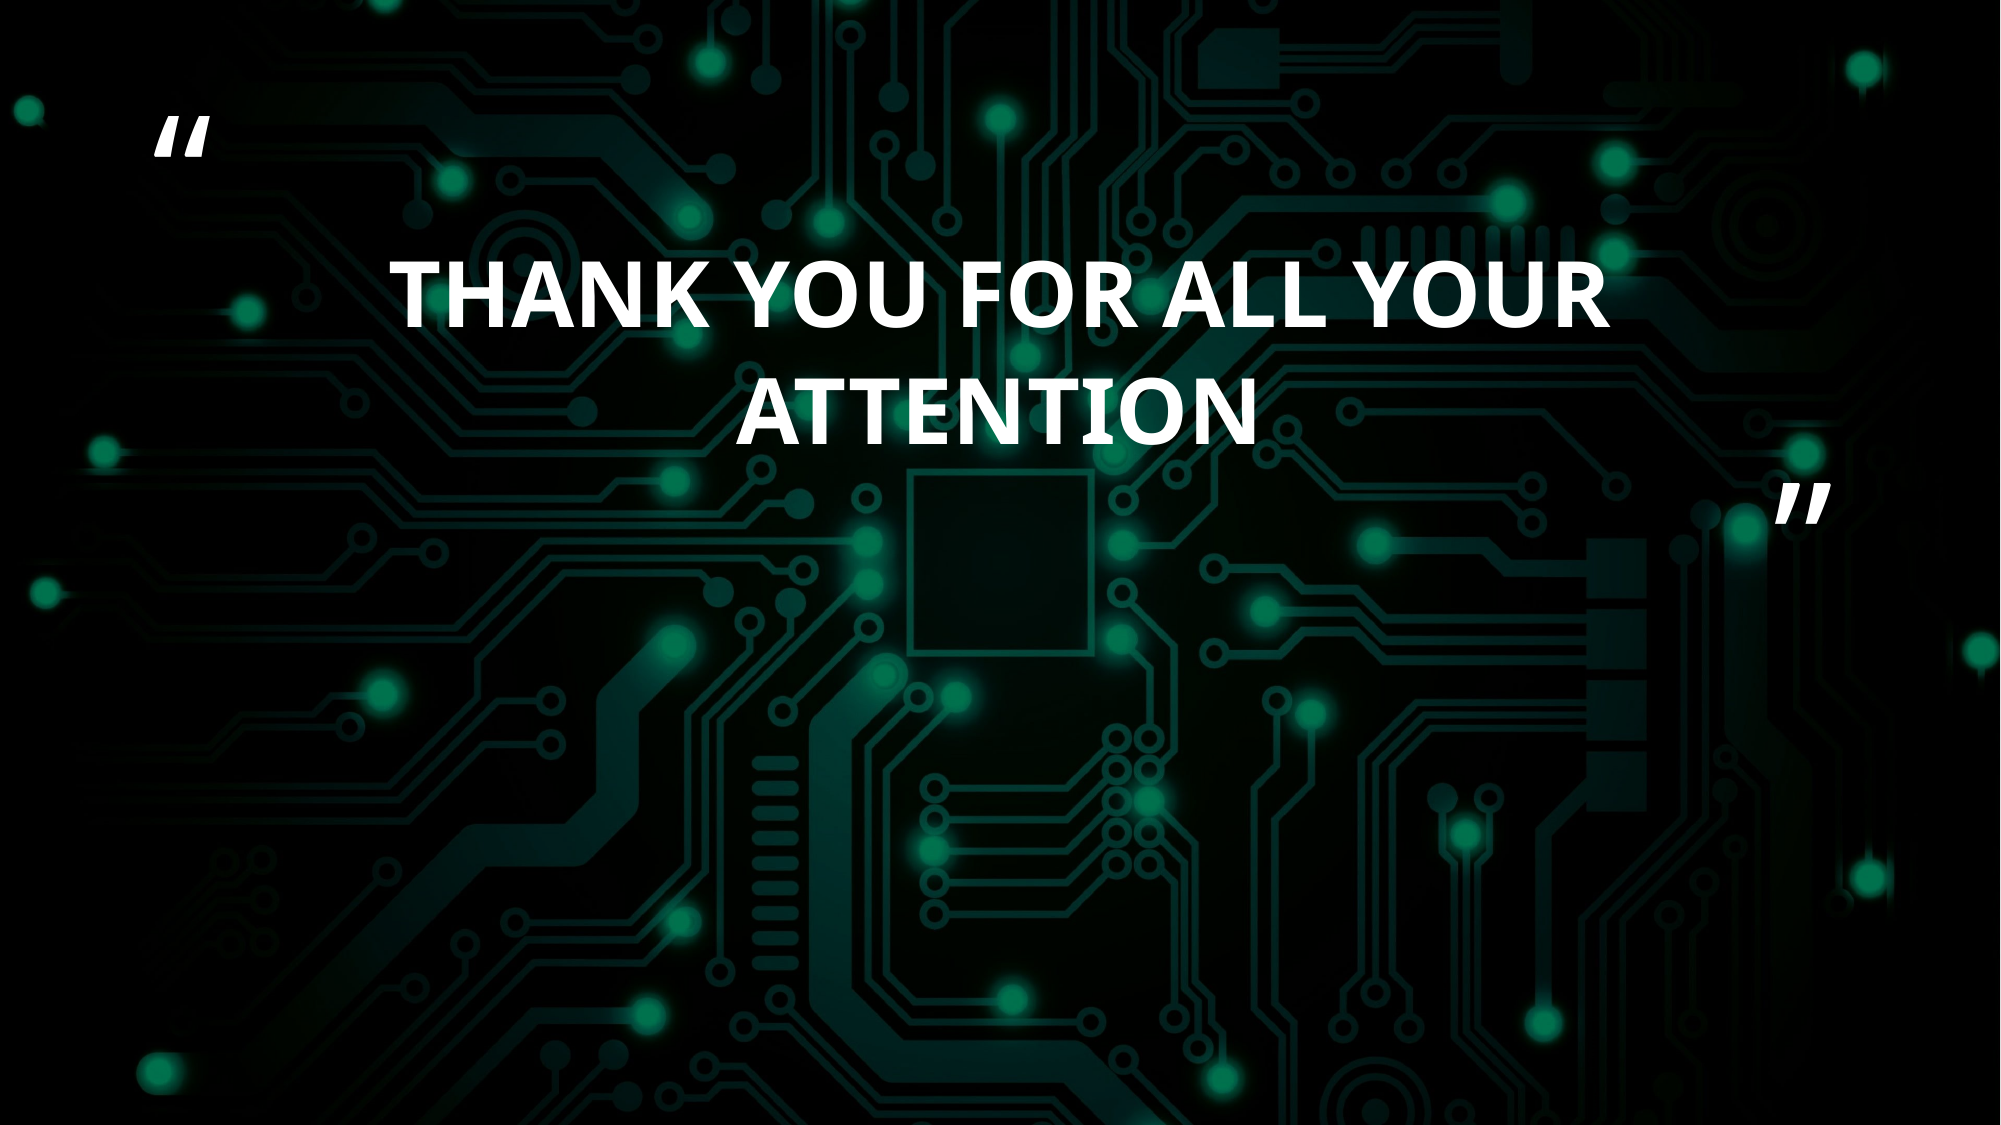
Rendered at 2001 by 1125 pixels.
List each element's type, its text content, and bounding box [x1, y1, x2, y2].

picture [0, 0, 2001, 1125]
title THANK YOU FOR ALL YOUR ATTENTION [237, 99, 1764, 591]
